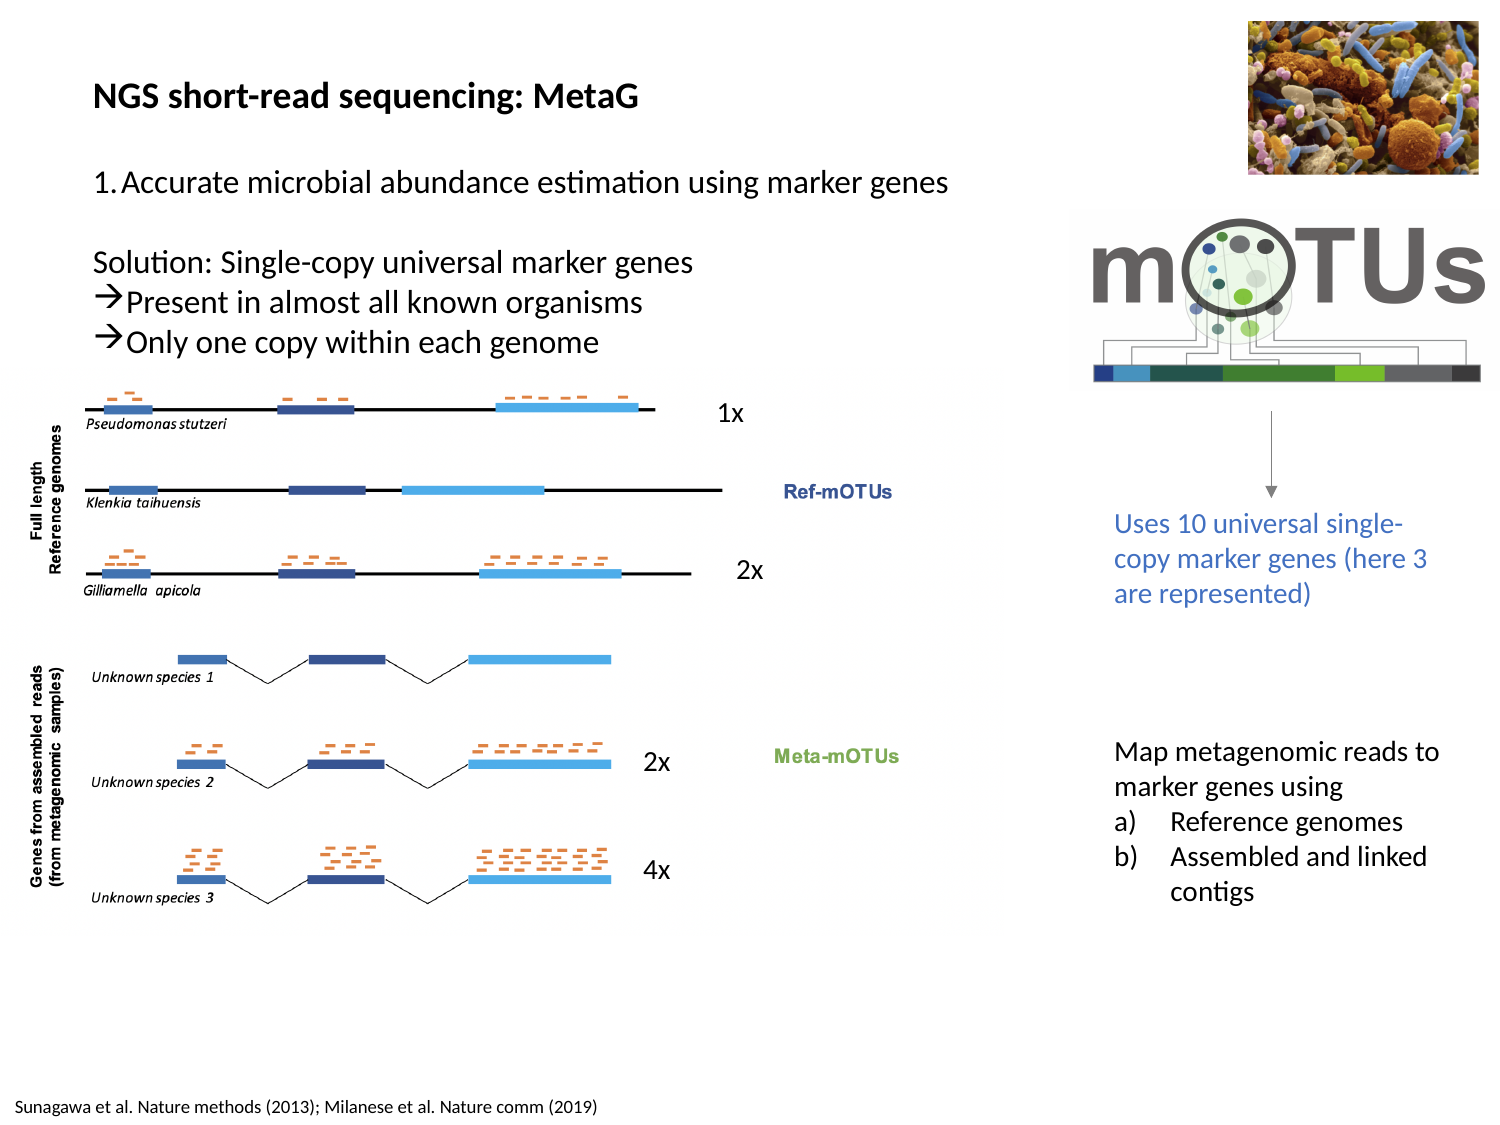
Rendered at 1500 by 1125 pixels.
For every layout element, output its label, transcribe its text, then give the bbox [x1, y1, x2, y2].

picture [1248, 21, 1479, 175]
picture [1069, 209, 1500, 392]
text_box Map metagenomic reads to marker genes using Reference genomes Assembled and linked contigs [1099, 724, 1471, 915]
picture [0, 367, 1004, 936]
text_box Sunagawa et al. Nature methods (2013); Milanese et al. Nature comm (2019) [0, 1087, 750, 1125]
text_box NGS short-read sequencing: MetaG Accurate microbial abundance estimation using marker genes Solution: Single-copy universal marker genes Present in almost all known organisms Only one copy within each genome [77, 63, 1325, 408]
text_box Uses 10 universal single-copy marker genes (here 3 are represented) [1099, 497, 1471, 617]
